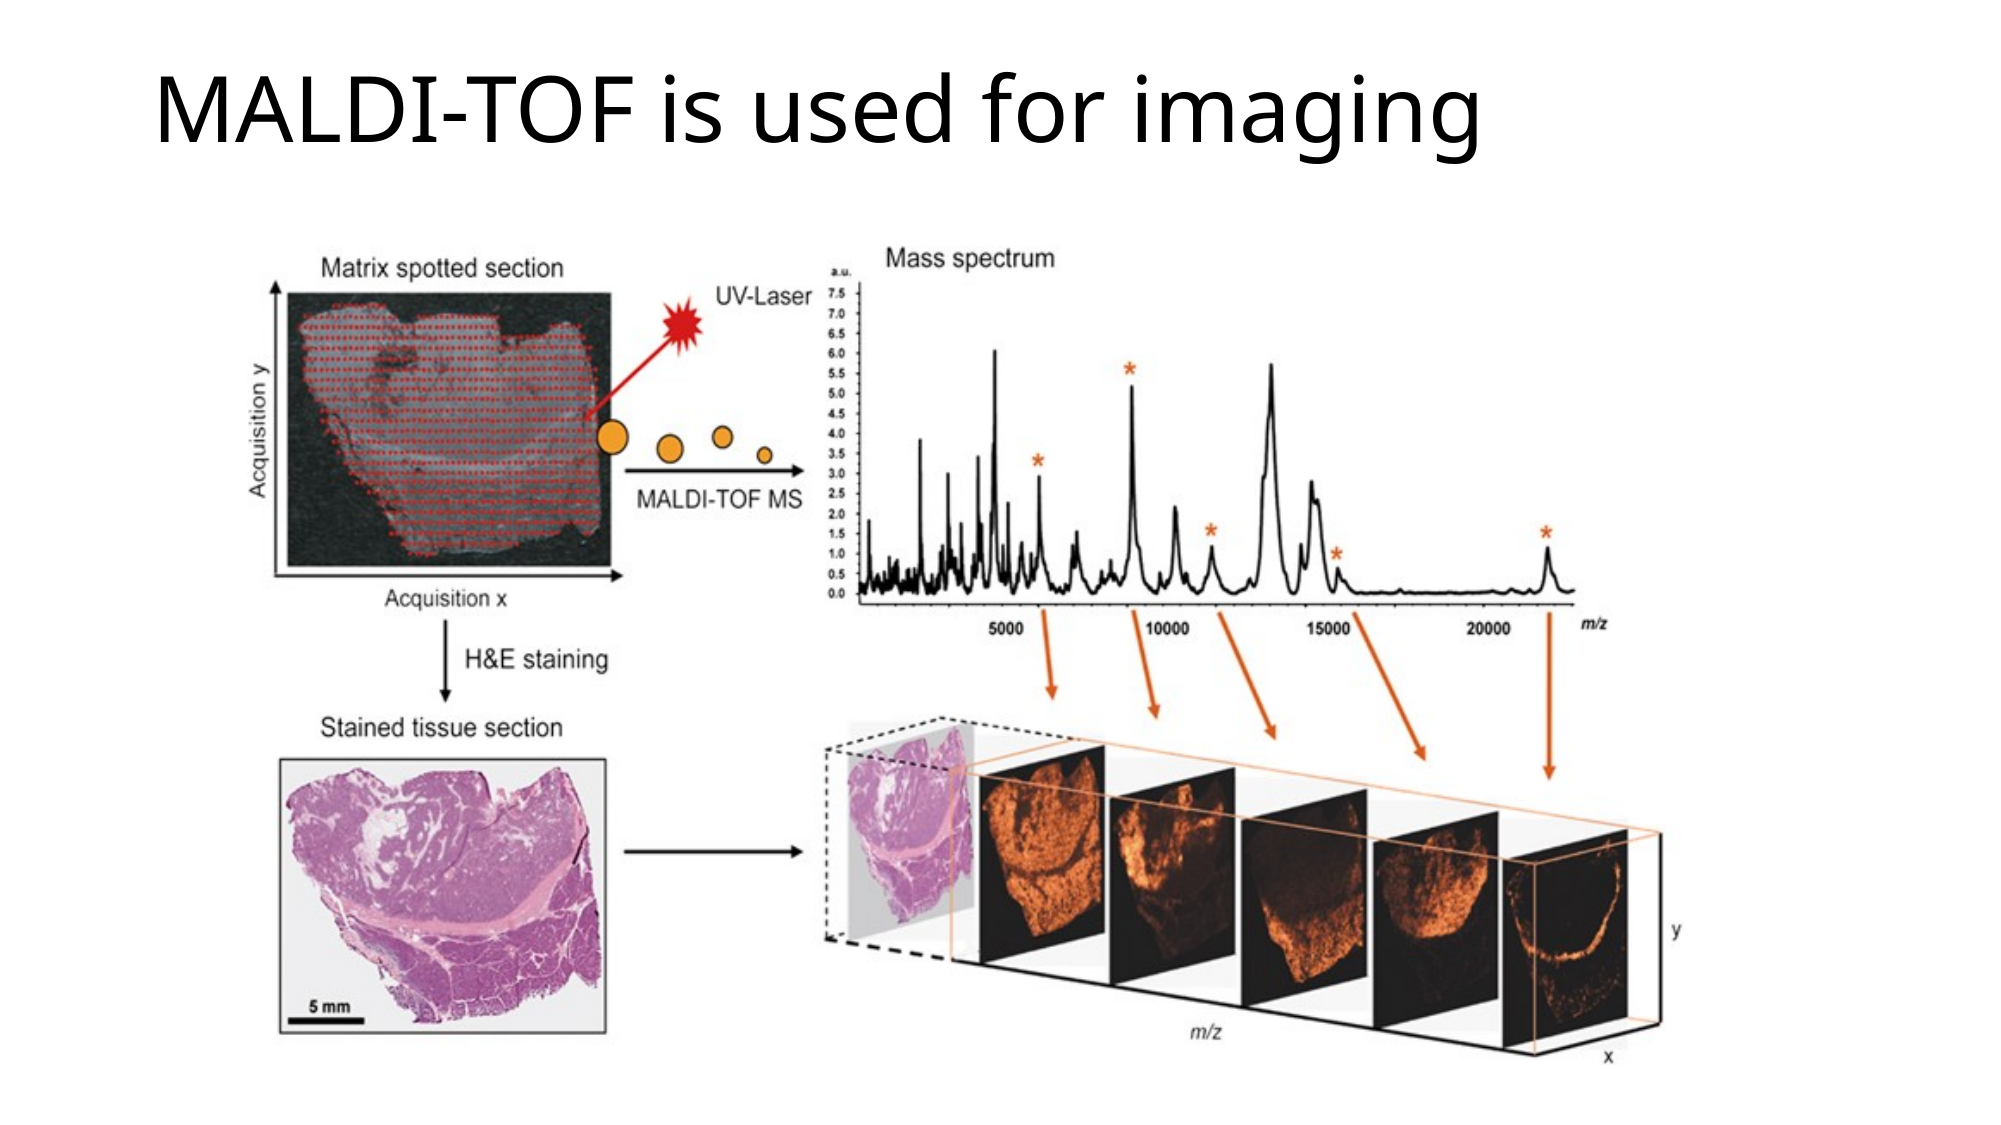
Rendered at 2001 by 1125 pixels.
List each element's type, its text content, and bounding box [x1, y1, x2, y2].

title MALDI-TOF is used for imaging [137, 3, 1863, 222]
picture [247, 245, 1684, 1066]
